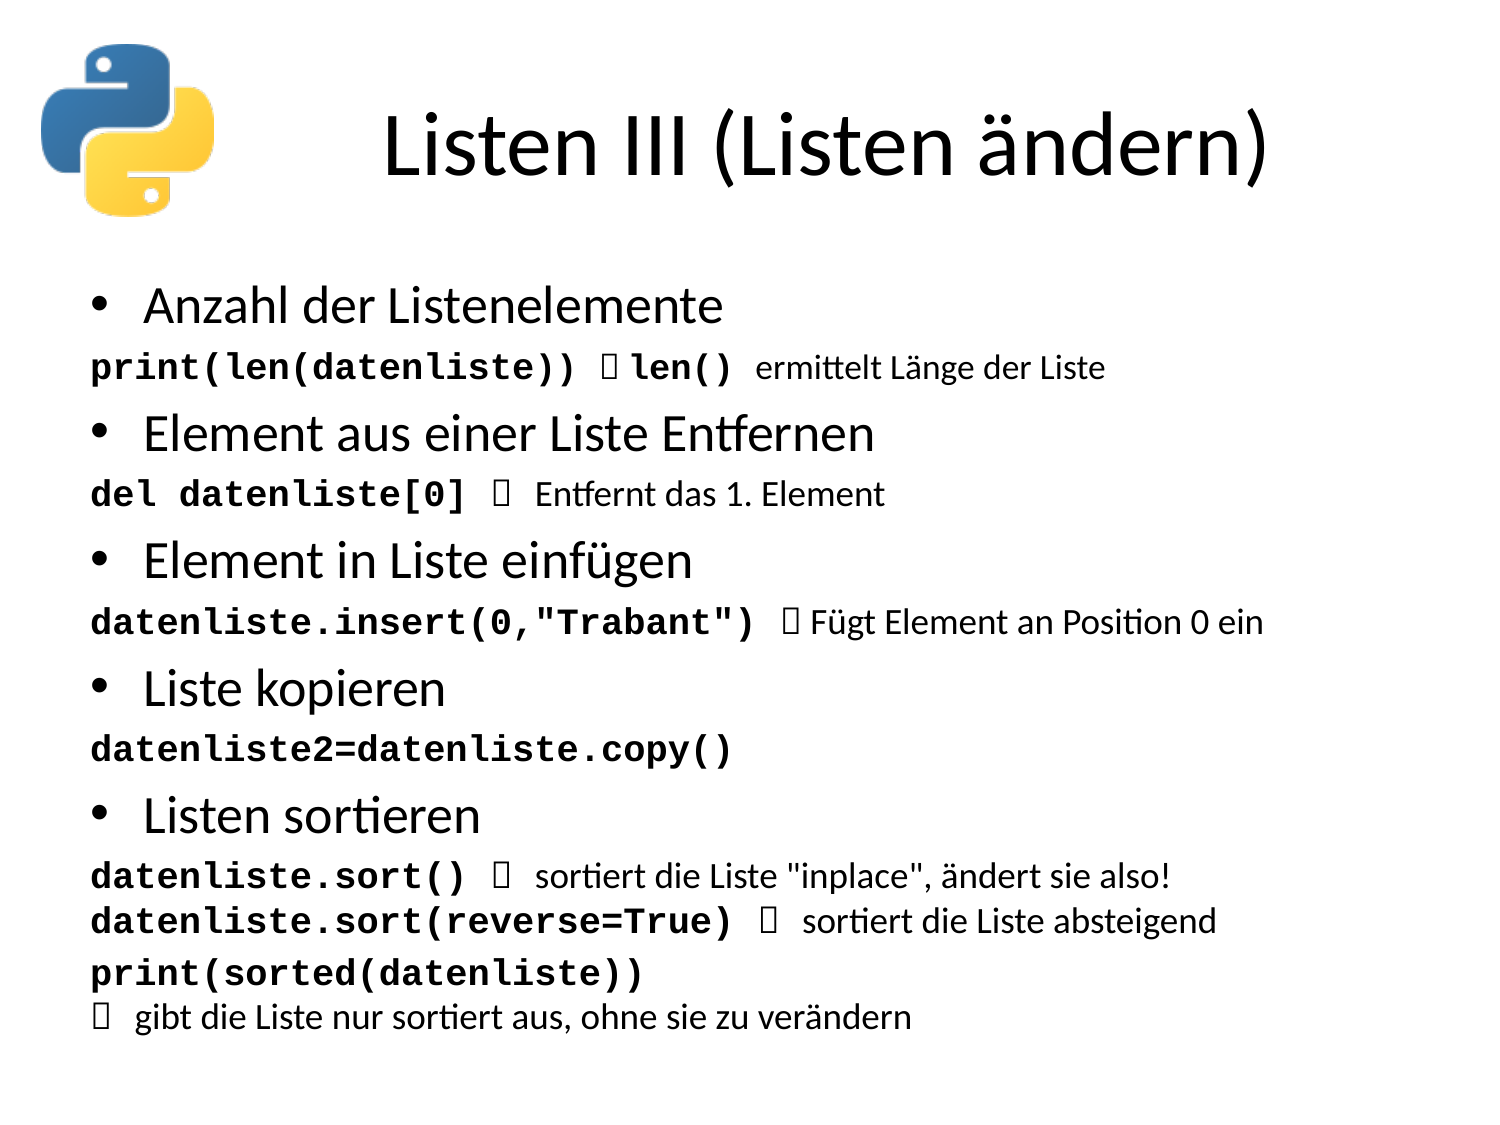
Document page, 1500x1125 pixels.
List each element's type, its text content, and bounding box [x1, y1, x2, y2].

list Anzahl der Listenelemente print(len(datenliste))  len() ermittelt Länge der Liste Element aus einer Liste Entfernen del datenliste[0]  Entfernt das 1. Element Element in Liste einfügen datenliste.insert(0,"Trabant")  Fügt Element an Position 0 ein Liste kopieren datenliste2=datenliste.copy() Listen sortieren datenliste.sort()  sortiert die Liste "inplace", ändert sie also! datenliste.sort(reverse=True)  sortiert die Liste absteigend print(sorted(datenliste))  gibt die Liste nur sortiert aus, ohne sie zu verändern [75, 262, 1425, 1094]
title Listen III (Listen ändern) [230, 45, 1425, 233]
picture [41, 44, 214, 217]
